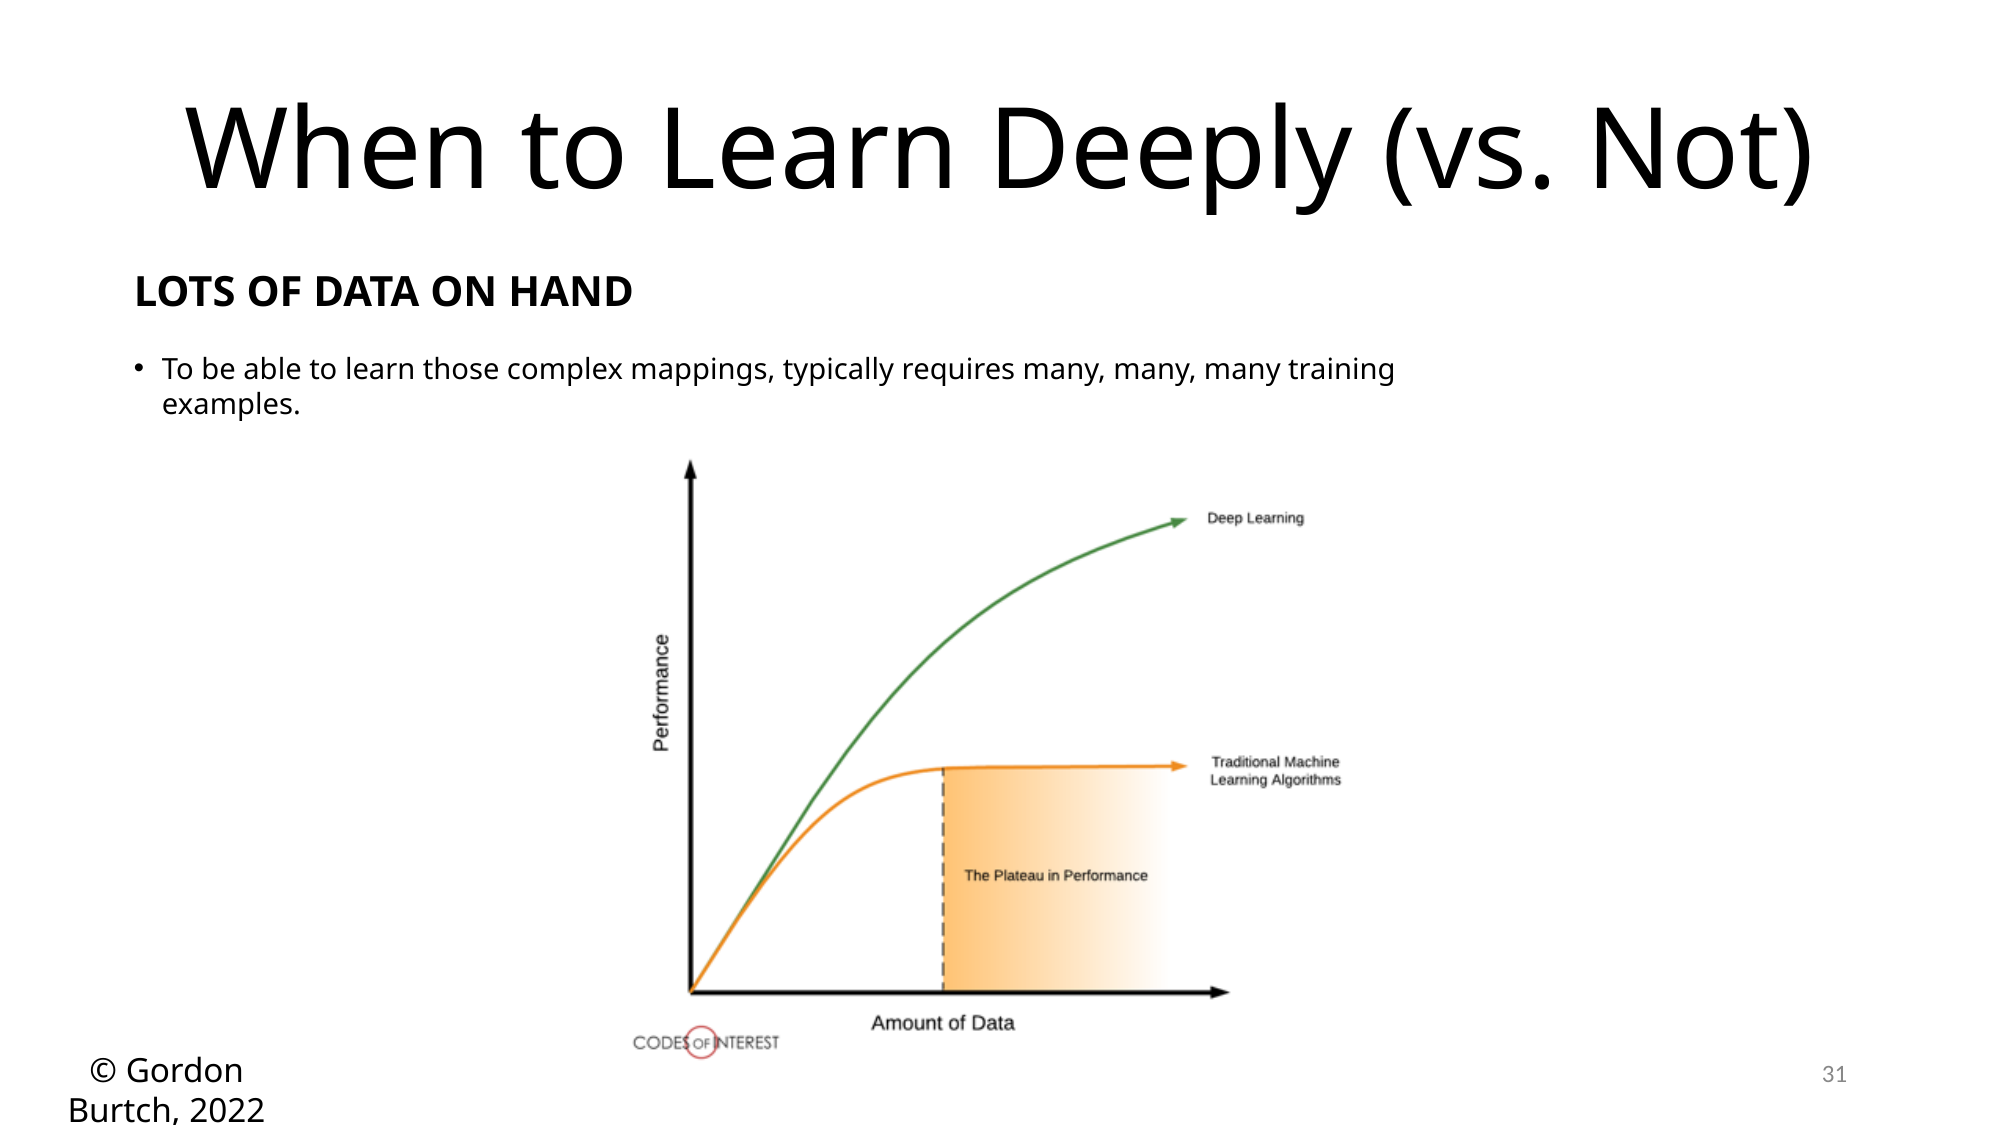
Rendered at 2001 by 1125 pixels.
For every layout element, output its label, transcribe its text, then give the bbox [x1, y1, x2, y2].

text_box LOTS OF DATA ON HAND To be able to learn those complex mappings, typically requires many, many, many training examples. [118, 257, 1413, 428]
picture [617, 440, 1383, 1073]
text_box When to Learn Deeply (vs. Not) [158, 68, 1842, 219]
slide_number ‹#› [1412, 1042, 1863, 1103]
